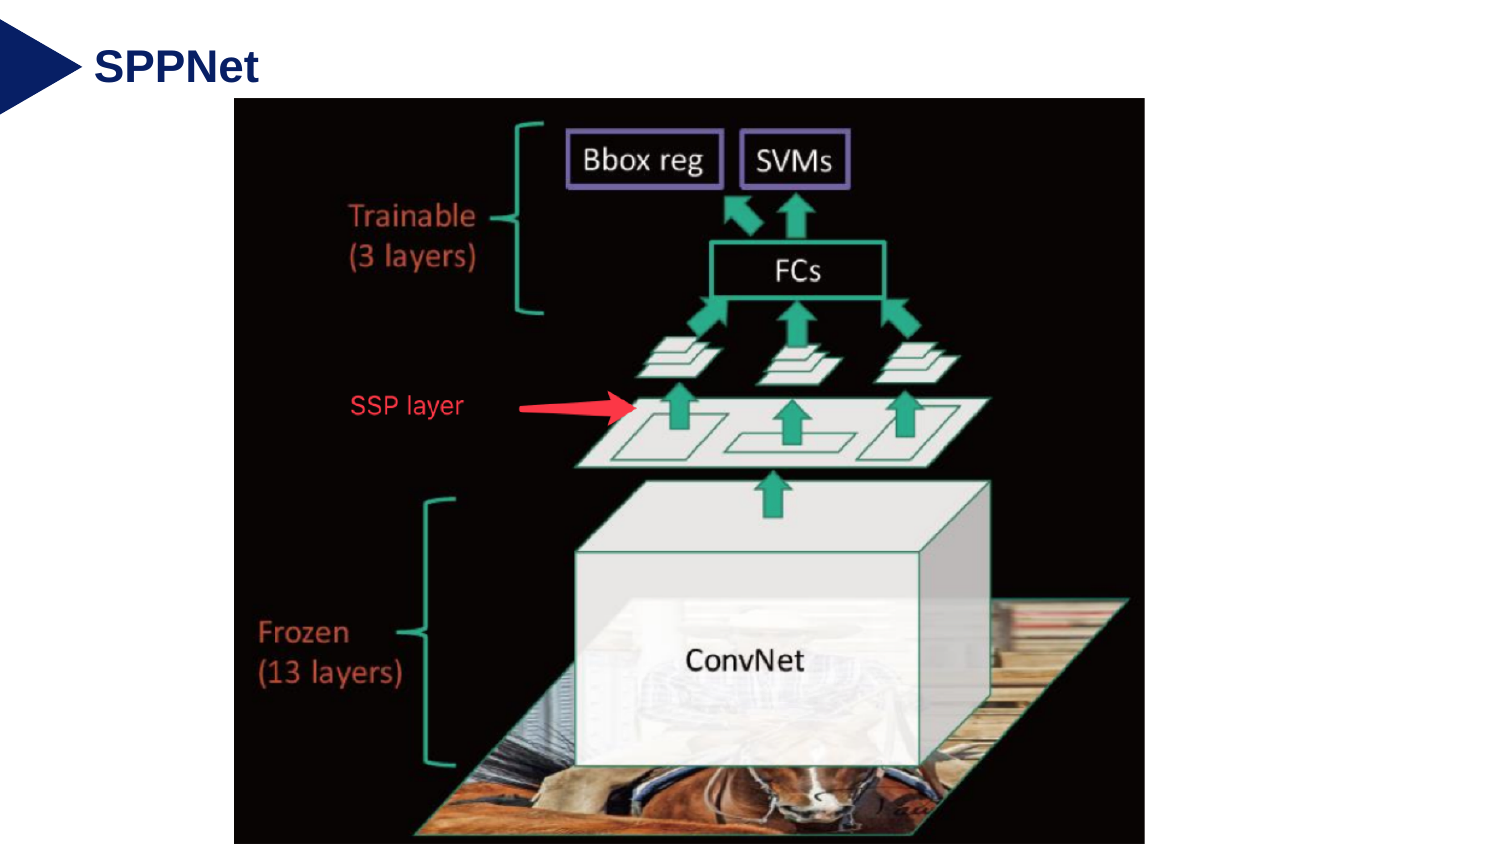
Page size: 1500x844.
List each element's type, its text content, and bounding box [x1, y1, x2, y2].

text_box SPPNet [78, 29, 275, 100]
text_box [0, 19, 83, 115]
picture [234, 98, 1145, 844]
